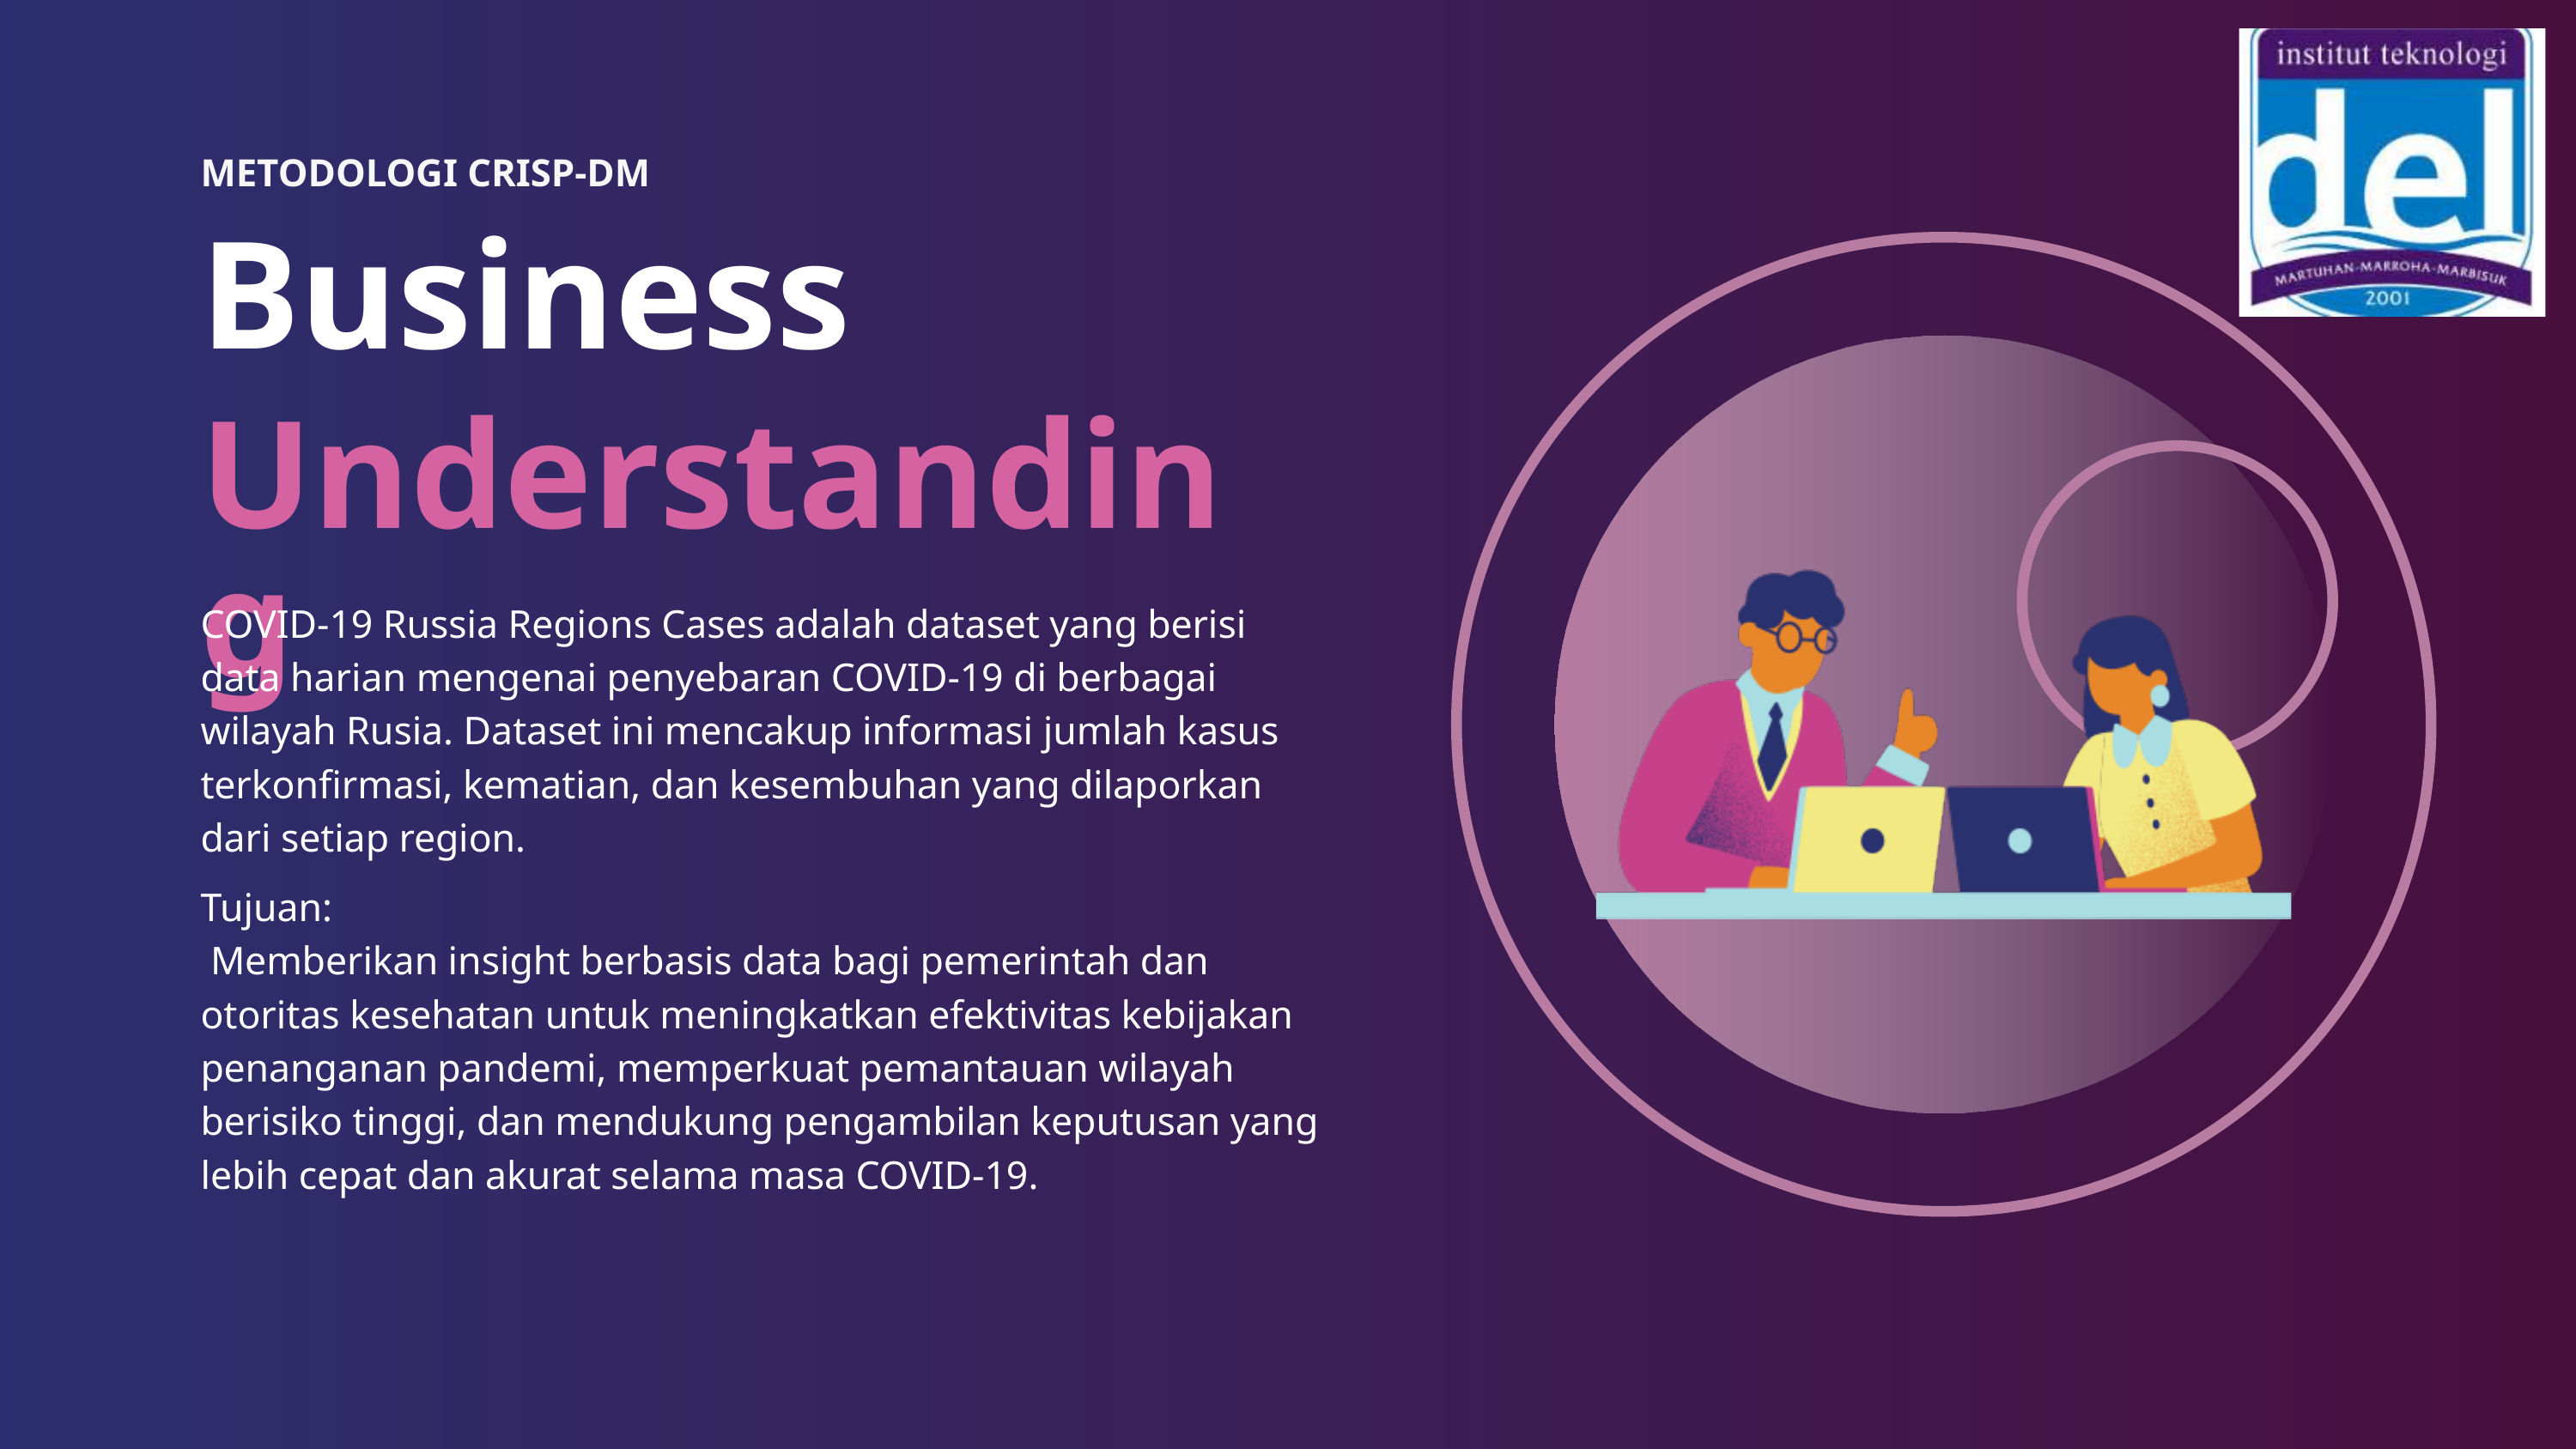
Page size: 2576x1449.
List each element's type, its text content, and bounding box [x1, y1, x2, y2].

text_box Understanding [200, 409, 1273, 591]
text_box Tujuan: Memberikan insight berbasis data bagi pemerintah dan otoritas kesehatan untuk meningkatkan efektivitas kebijakan penanganan pandemi, memperkuat pemantauan wilayah berisiko tinggi, dan mendukung pengambilan keputusan yang lebih cepat dan akurat selama masa COVID-19. [200, 875, 1334, 1197]
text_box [1455, 236, 2432, 1212]
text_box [1554, 335, 2333, 1113]
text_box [2021, 445, 2333, 757]
text_box COVID-19 Russia Regions Cases adalah dataset yang berisi data harian mengenai penyebaran COVID-19 di berbagai wilayah Rusia. Dataset ini mencakup informasi jumlah kasus terkonfirmasi, kematian, dan kesembuhan yang dilaporkan dari setiap region. [200, 591, 1334, 860]
text_box METODOLOGI CRISP-DM [200, 142, 1576, 195]
text_box Business [200, 229, 1177, 379]
text_box [2239, 28, 2546, 317]
